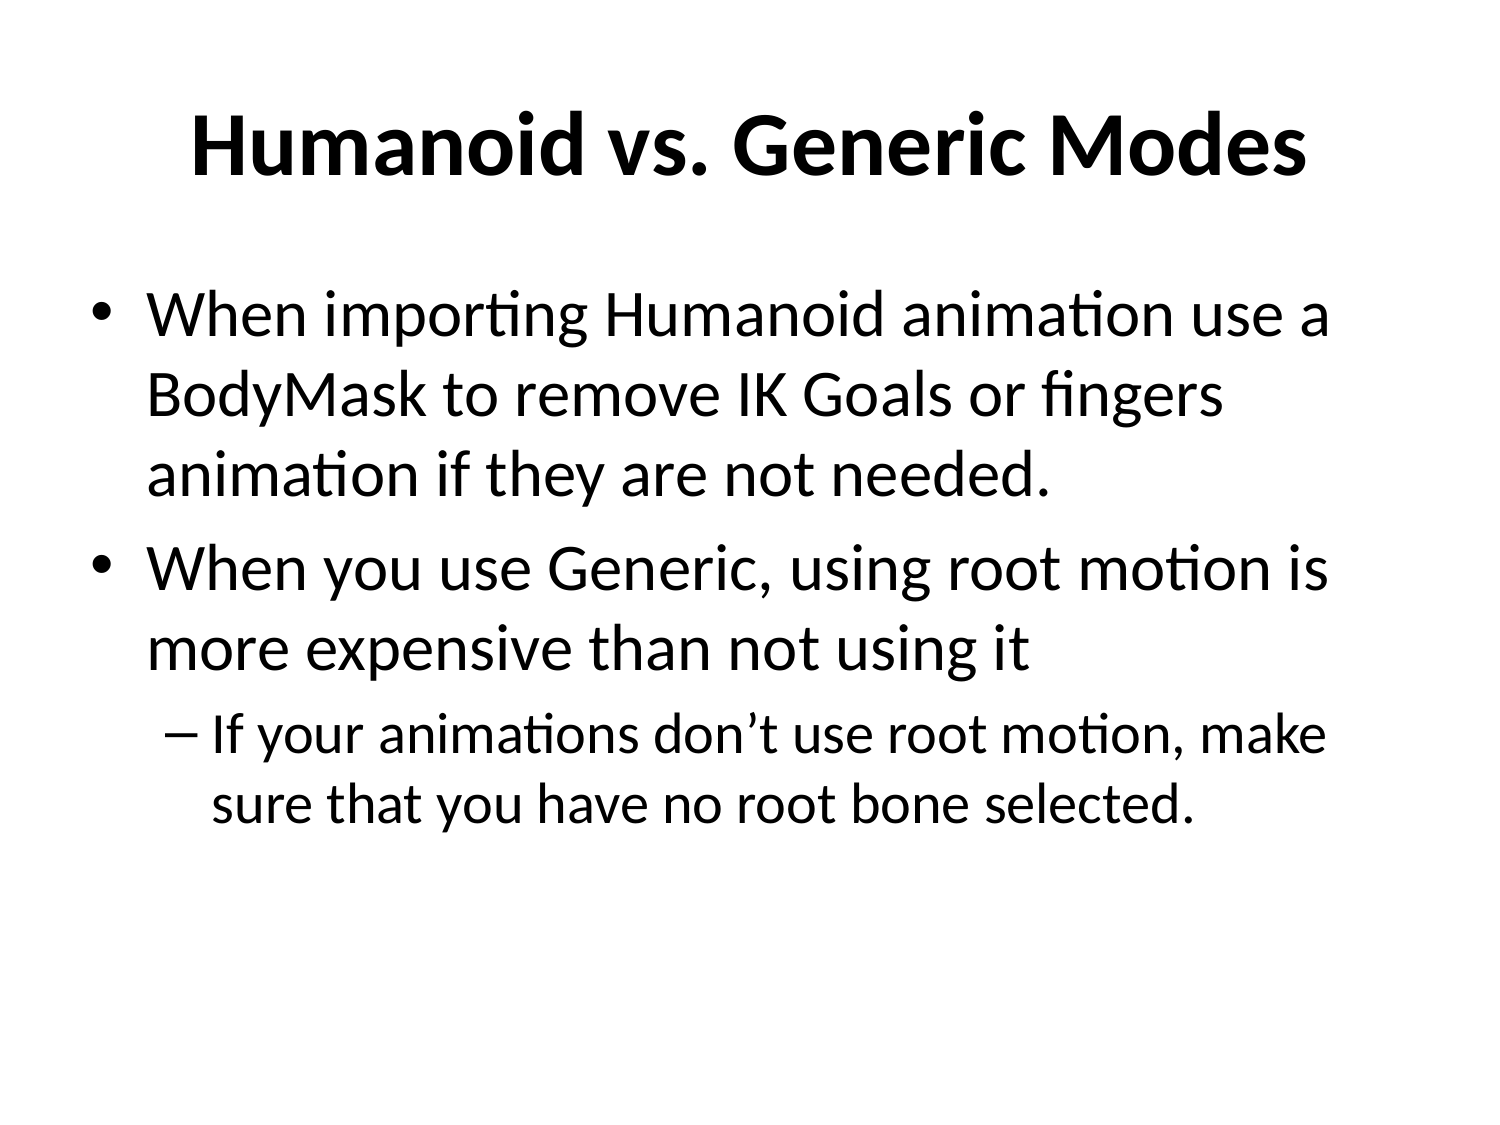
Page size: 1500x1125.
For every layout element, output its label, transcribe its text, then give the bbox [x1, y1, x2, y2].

list When importing Humanoid animation use a BodyMask to remove IK Goals or fingers animation if they are not needed. When you use Generic, using root motion is more expensive than not using it If your animations don’t use root motion, make sure that you have no root bone selected. [75, 262, 1425, 1005]
title Humanoid vs. Generic Modes [75, 45, 1425, 233]
